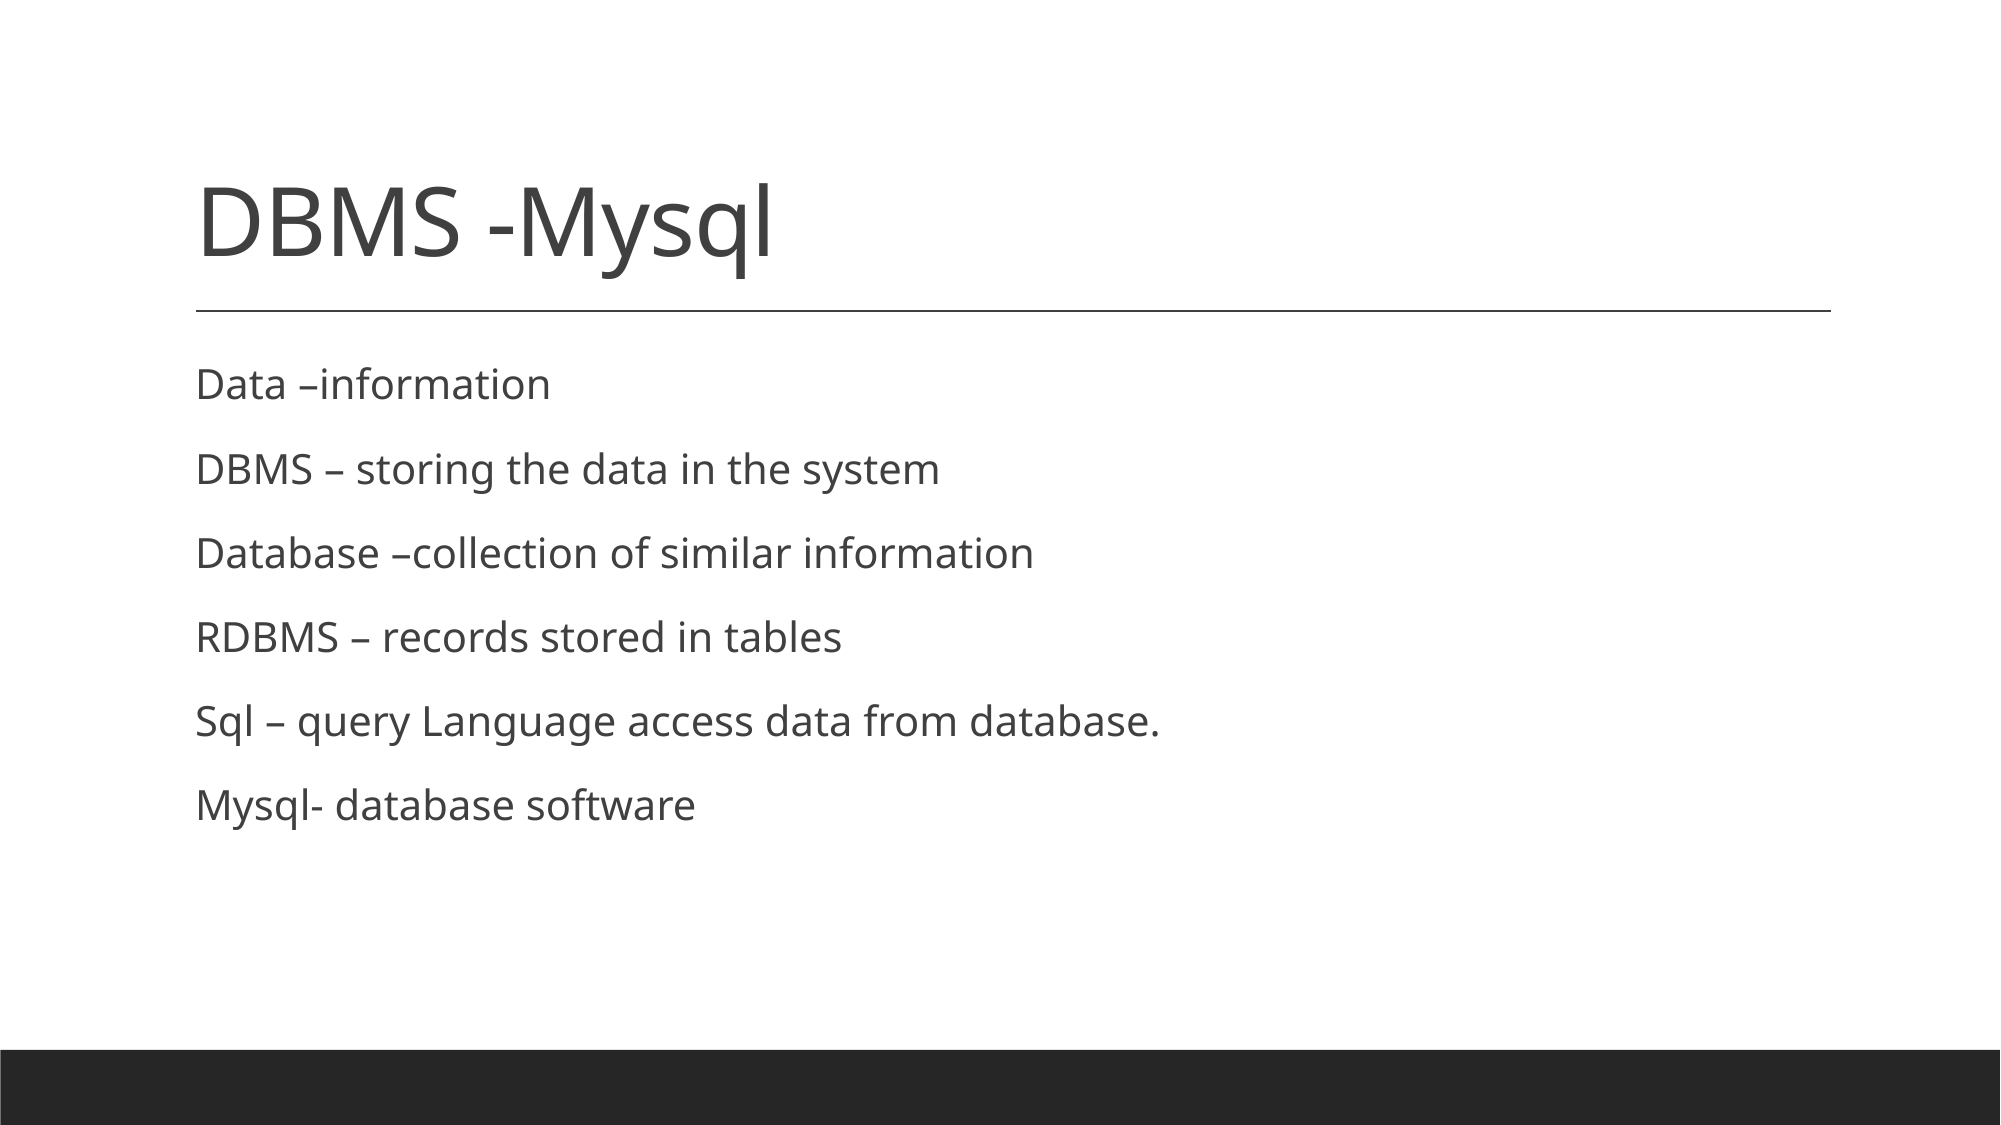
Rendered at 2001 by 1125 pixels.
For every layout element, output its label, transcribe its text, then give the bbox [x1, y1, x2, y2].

title DBMS -Mysql [180, 47, 1830, 285]
list Data –information DBMS – storing the data in the system Database –collection of similar information RDBMS – records stored in tables Sql – query Language access data from database. Mysql- database software [180, 345, 1830, 963]
